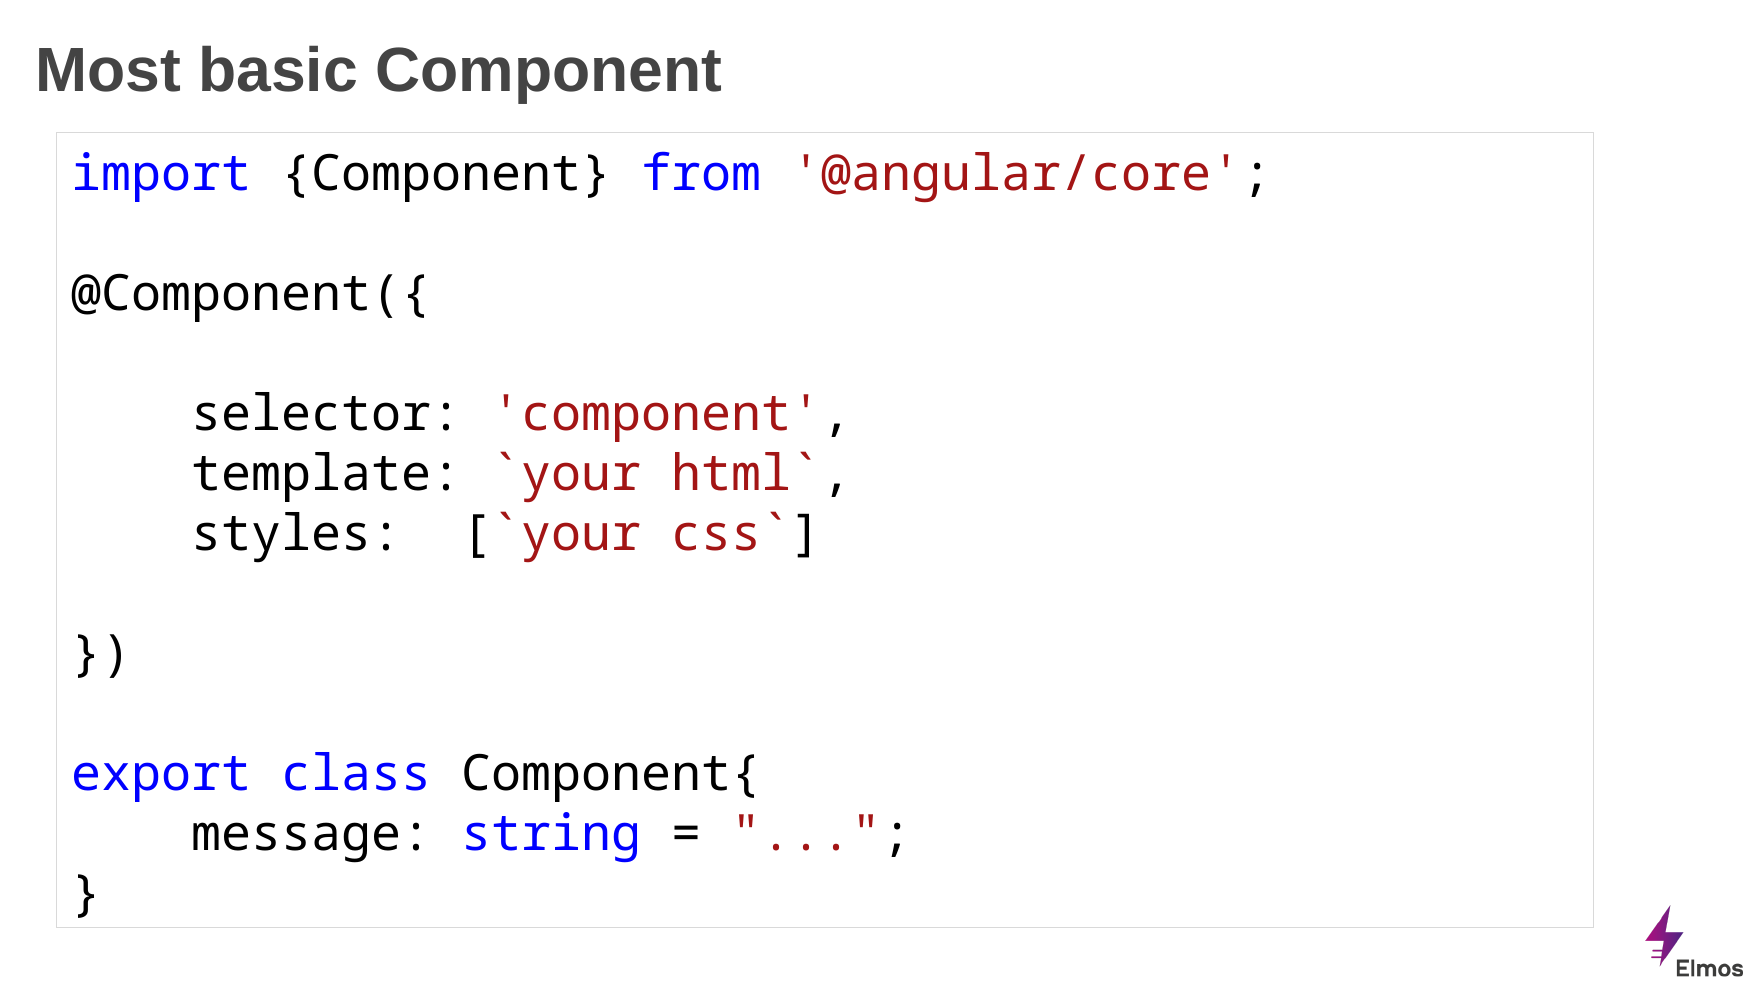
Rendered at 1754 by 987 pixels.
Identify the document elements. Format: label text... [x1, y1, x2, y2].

title Most basic Component [35, 29, 1721, 133]
text_box import {Component} from '@angular/core'; @Component({ selector: 'component', template: `your html`, styles: [`your css`] }) export class Component{ message: string = "..."; } [56, 132, 1594, 928]
picture [1645, 905, 1743, 977]
